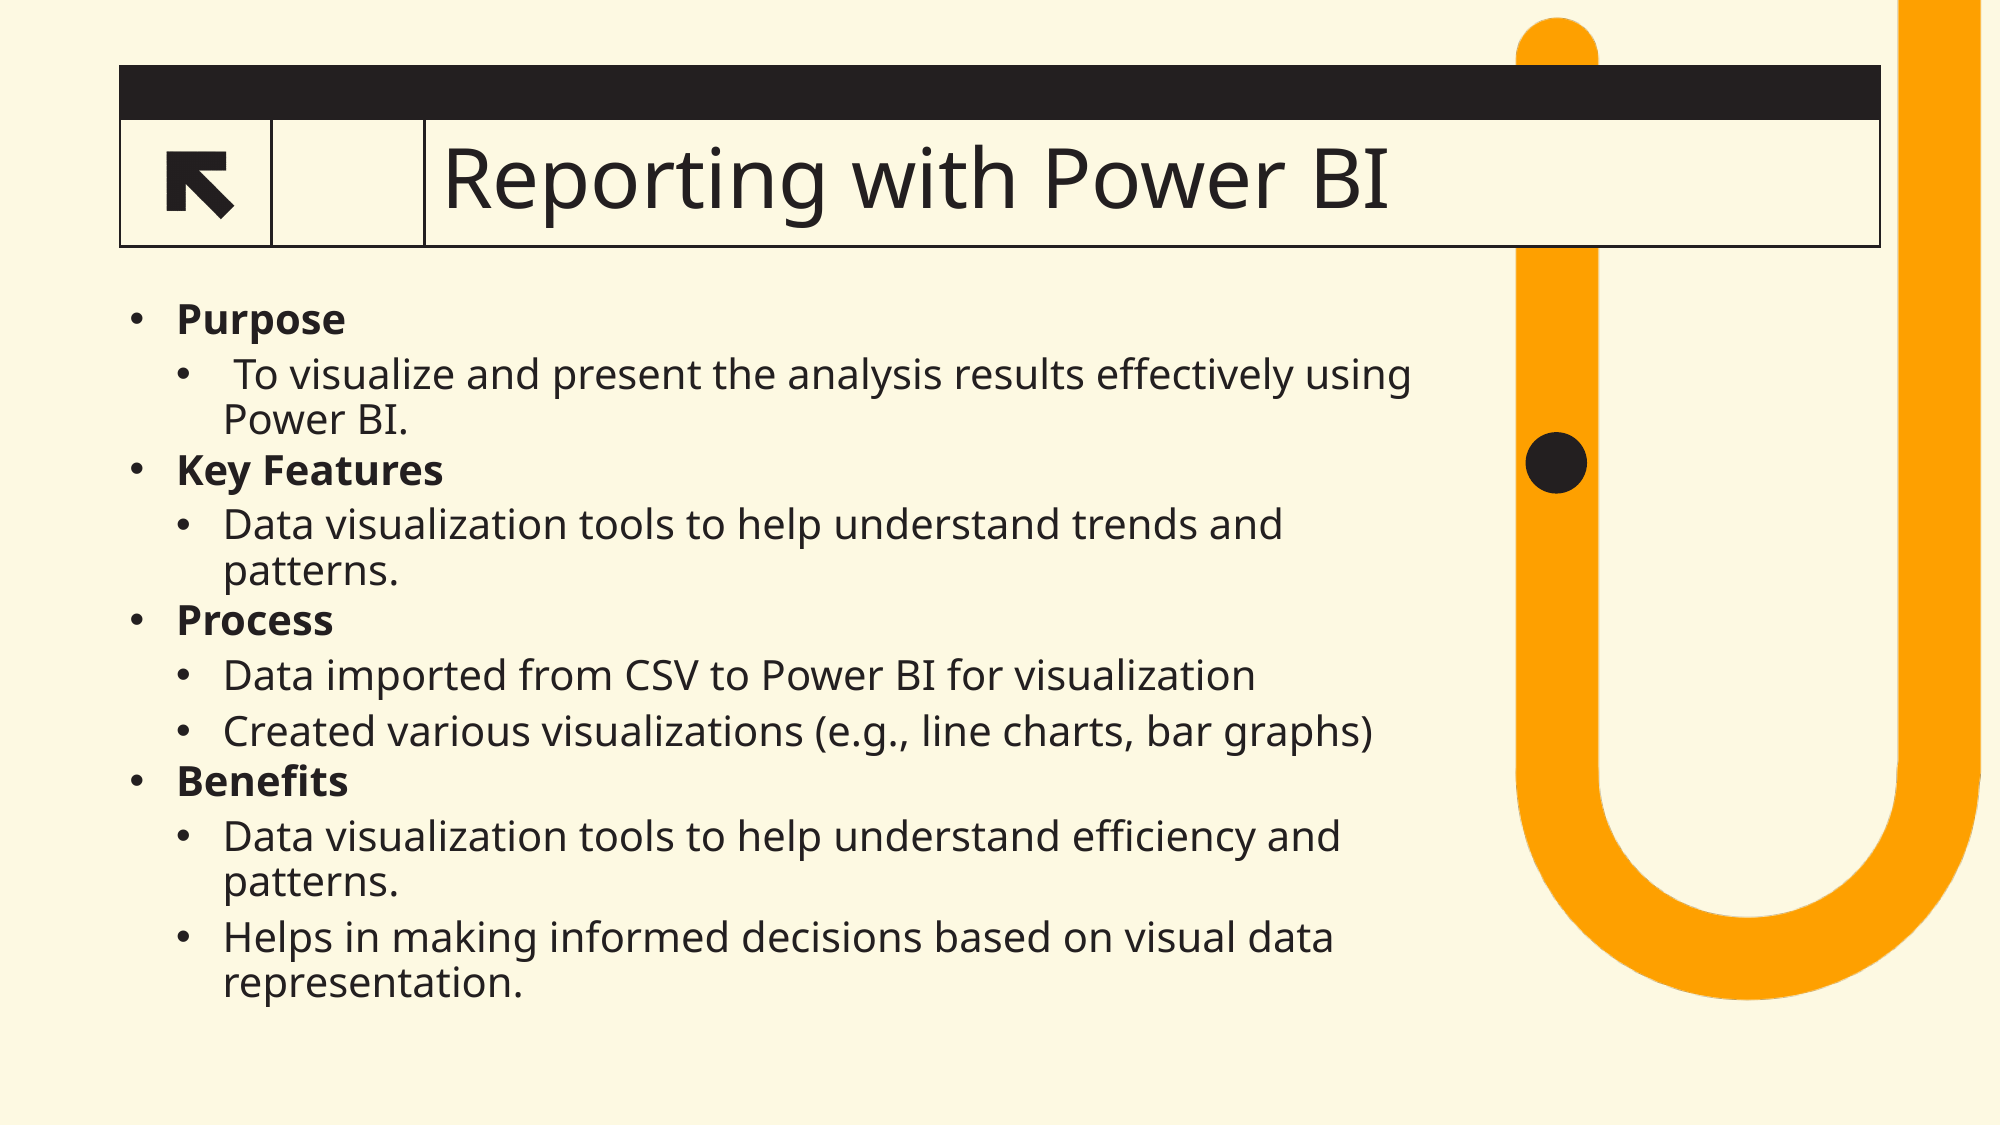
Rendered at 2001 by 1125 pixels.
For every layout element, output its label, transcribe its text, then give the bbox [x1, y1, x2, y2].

title Reporting with Power BI [426, 118, 1882, 244]
picture [121, 120, 273, 258]
list Purpose To visualize and present the analysis results effectively using Power BI. Key Features Data visualization tools to help understand trends and patterns. Process Data imported from CSV to Power BI for visualization Created various visualizations (e.g., line charts, bar graphs) Benefits Data visualization tools to help understand efficiency and patterns. Helps in making informed decisions based on visual data representation. [114, 285, 1479, 1019]
picture [1514, 0, 2000, 1002]
